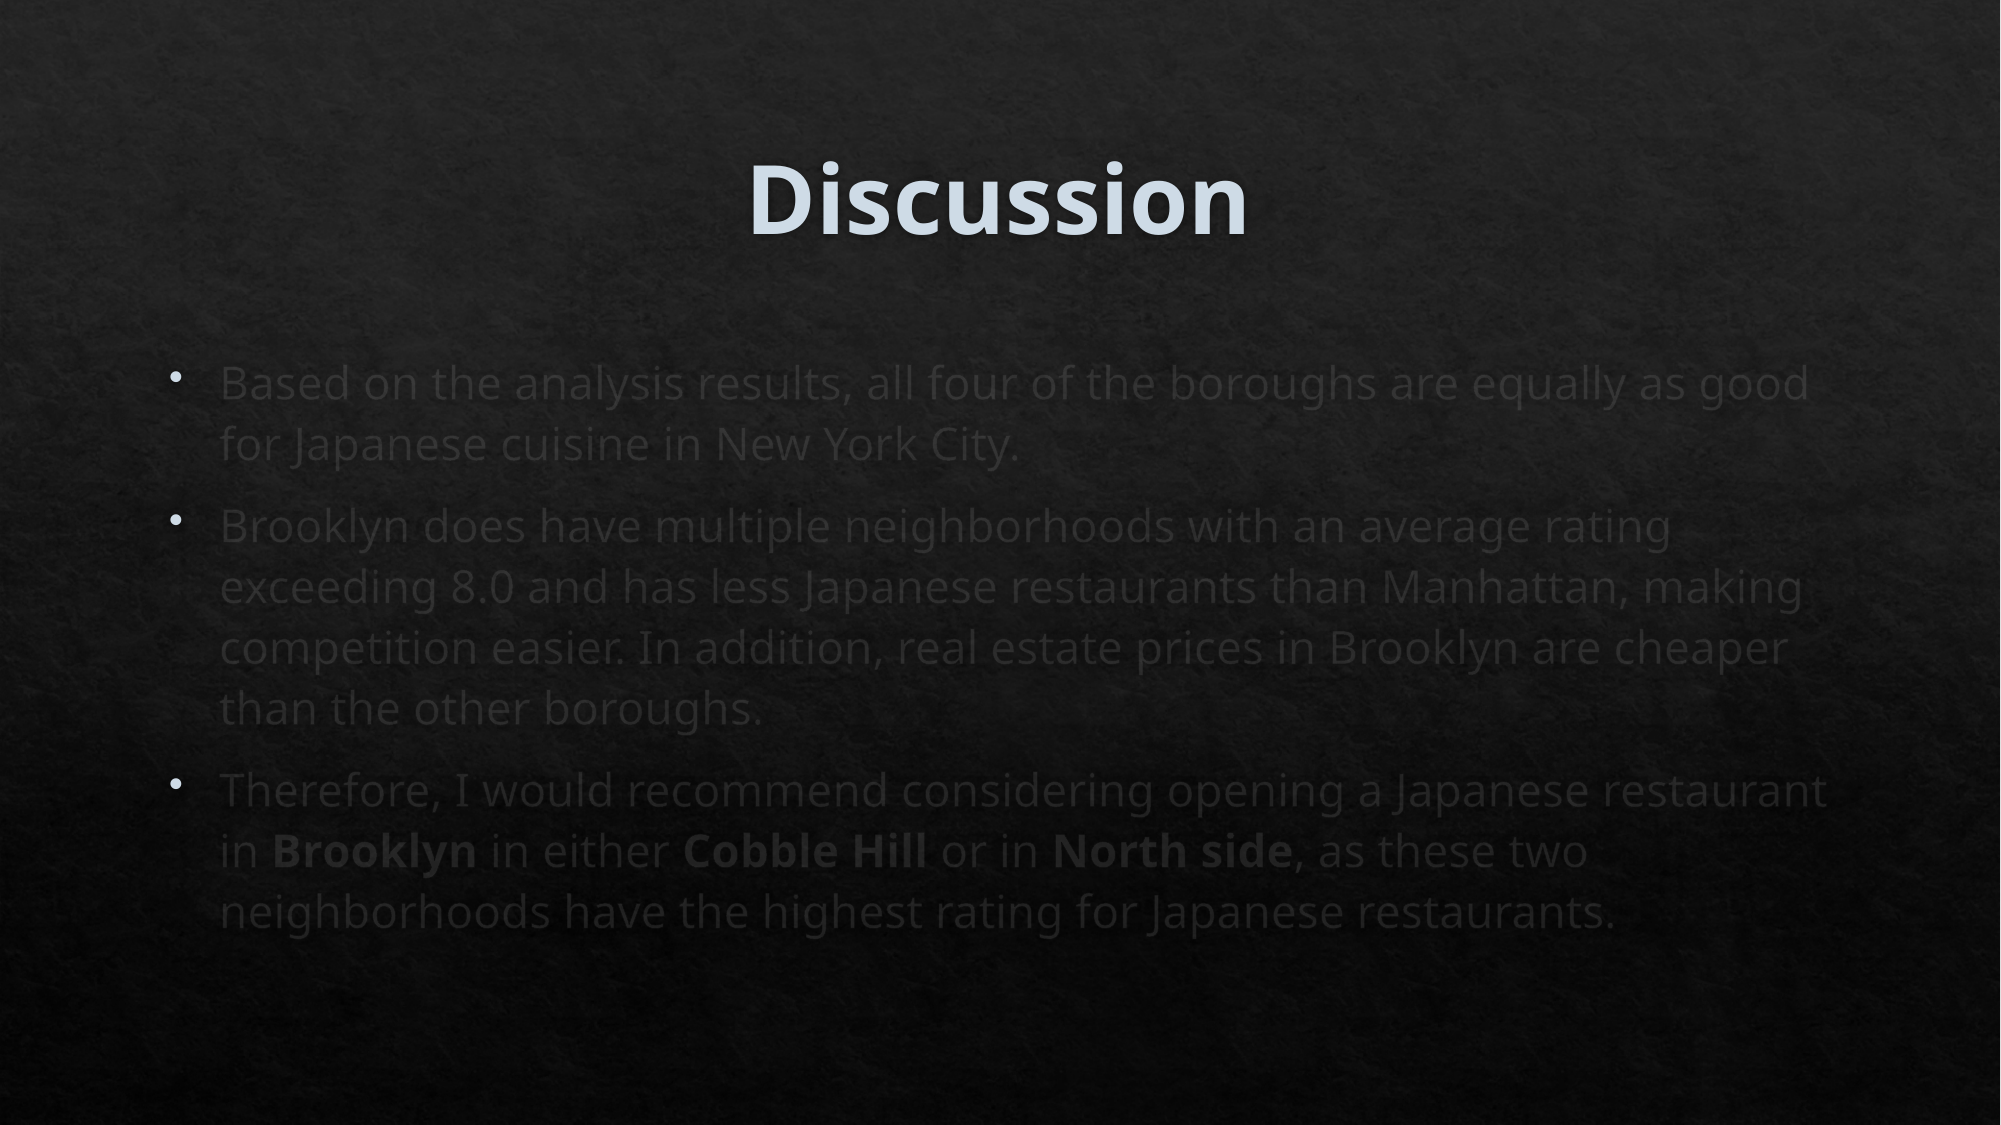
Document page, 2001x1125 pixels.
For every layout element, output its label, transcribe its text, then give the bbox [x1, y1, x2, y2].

title Discussion [149, 99, 1849, 307]
list Based on the analysis results, all four of the boroughs are equally as good for Japanese cuisine in New York City. Brooklyn does have multiple neighborhoods with an average rating exceeding 8.0 and has less Japanese restaurants than Manhattan, making competition easier. In addition, real estate prices in Brooklyn are cheaper than the other boroughs. Therefore, I would recommend considering opening a Japanese restaurant in Brooklyn in either Cobble Hill or in North side, as these two neighborhoods have the highest rating for Japanese restaurants. [149, 340, 1849, 950]
